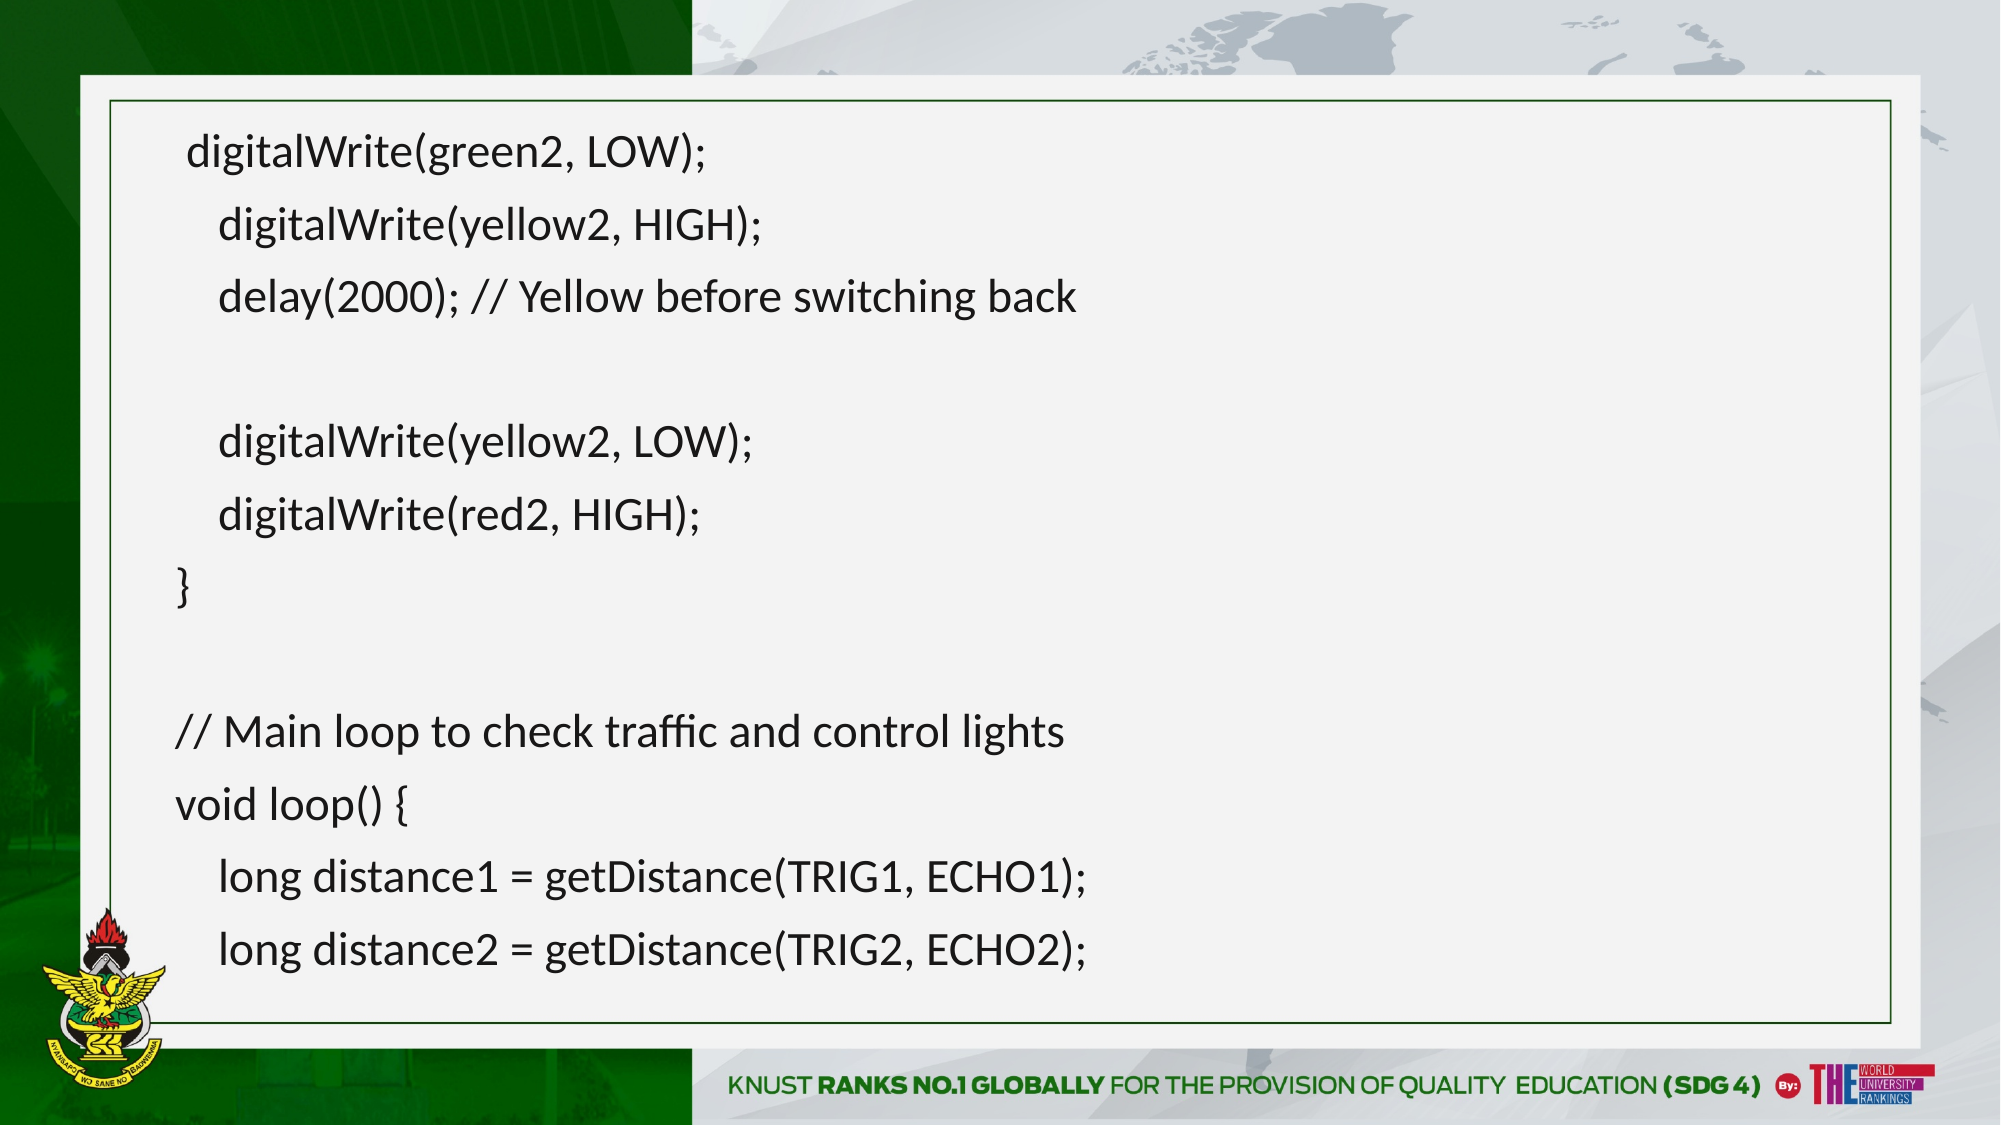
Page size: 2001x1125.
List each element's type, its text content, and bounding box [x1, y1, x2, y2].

picture [0, 0, 2001, 1125]
list digitalWrite(green2, LOW); digitalWrite(yellow2, HIGH); delay(2000); // Yellow before switching back digitalWrite(yellow2, LOW); digitalWrite(red2, HIGH); } // Main loop to check traffic and control lights void loop() { long distance1 = getDistance(TRIG1, ECHO1); long distance2 = getDistance(TRIG2, ECHO2); [160, 118, 1886, 821]
